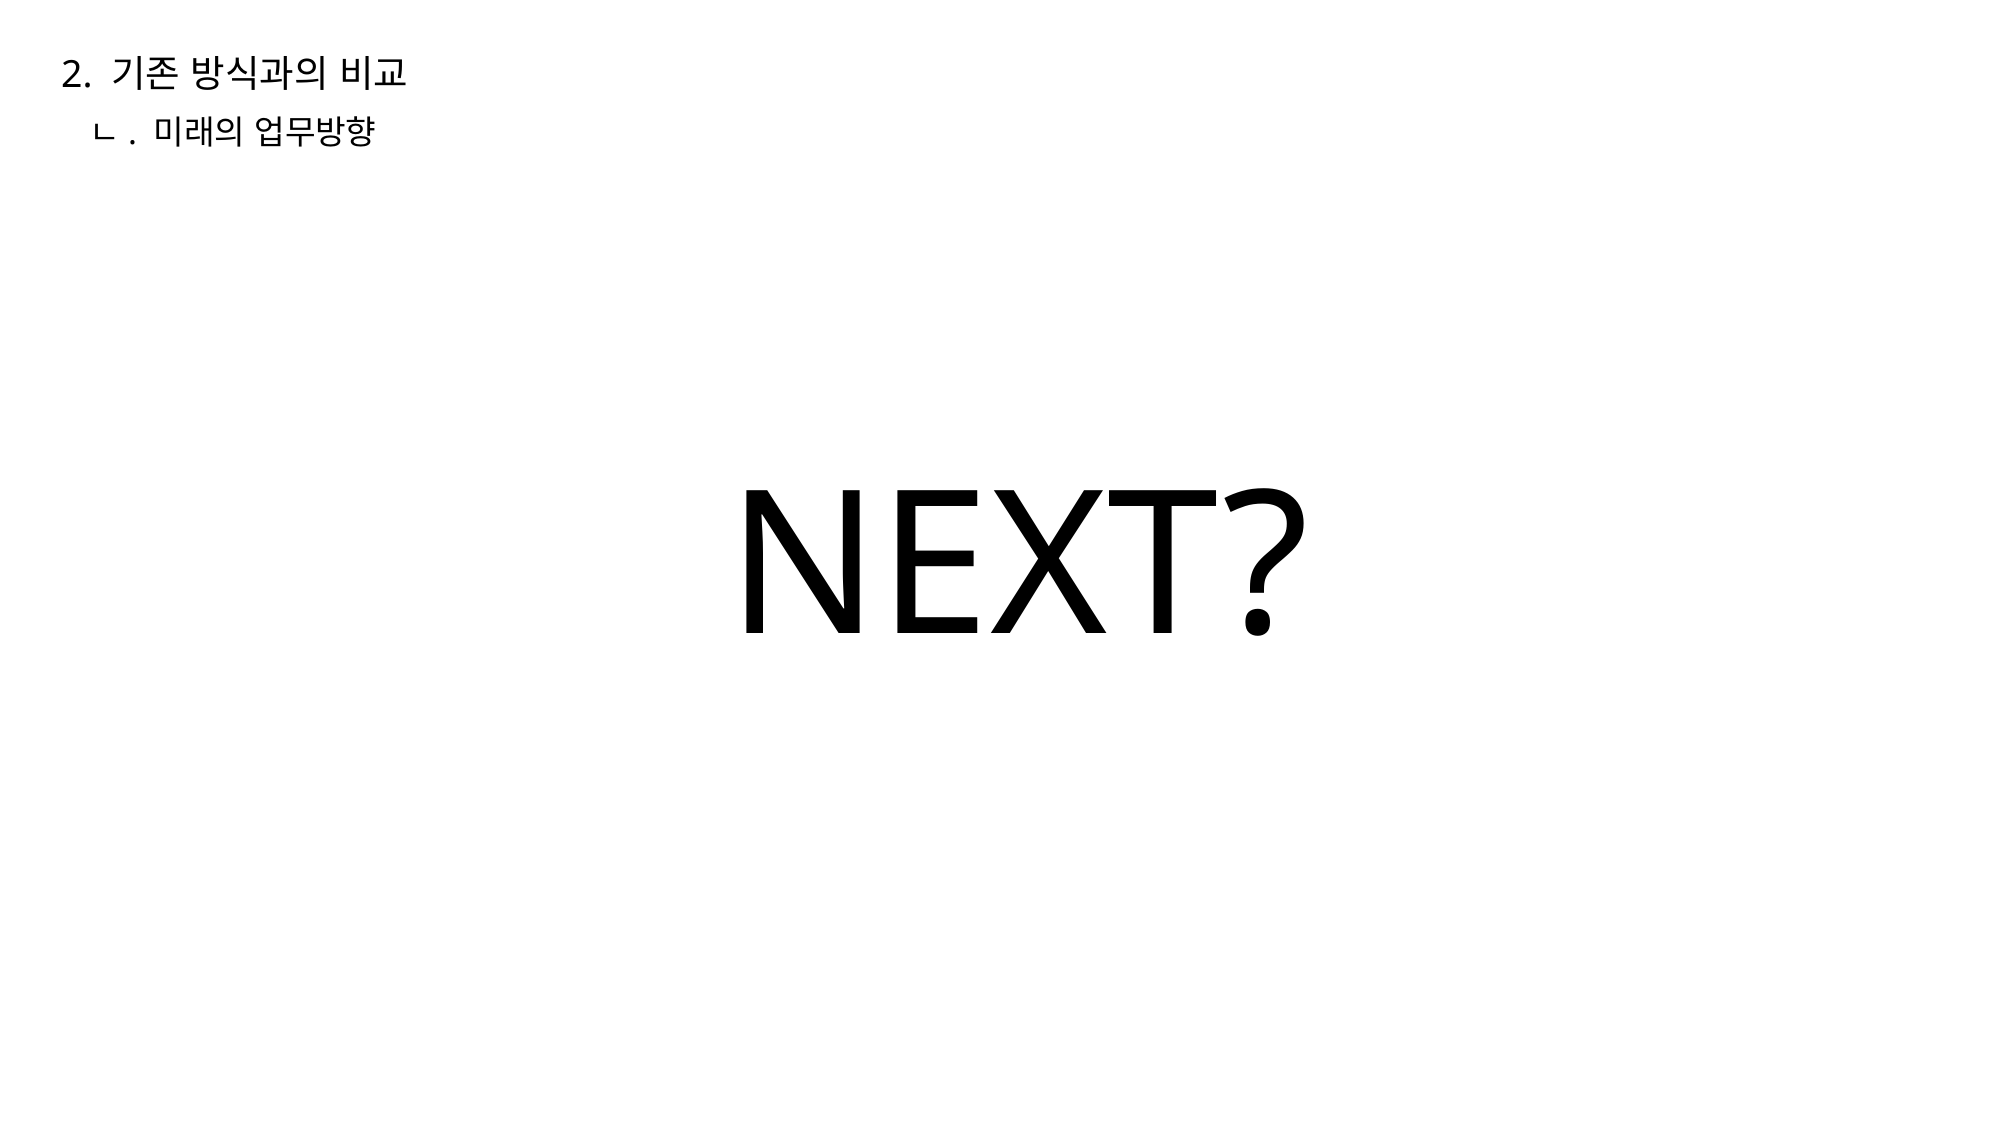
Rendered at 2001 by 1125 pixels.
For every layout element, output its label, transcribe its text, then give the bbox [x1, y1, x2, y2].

text_box ㄴ. 미래의 업무방향 [75, 103, 392, 159]
text_box NEXT? [712, 425, 1325, 681]
text_box 2. 기존 방식과의 비교 [46, 42, 423, 103]
